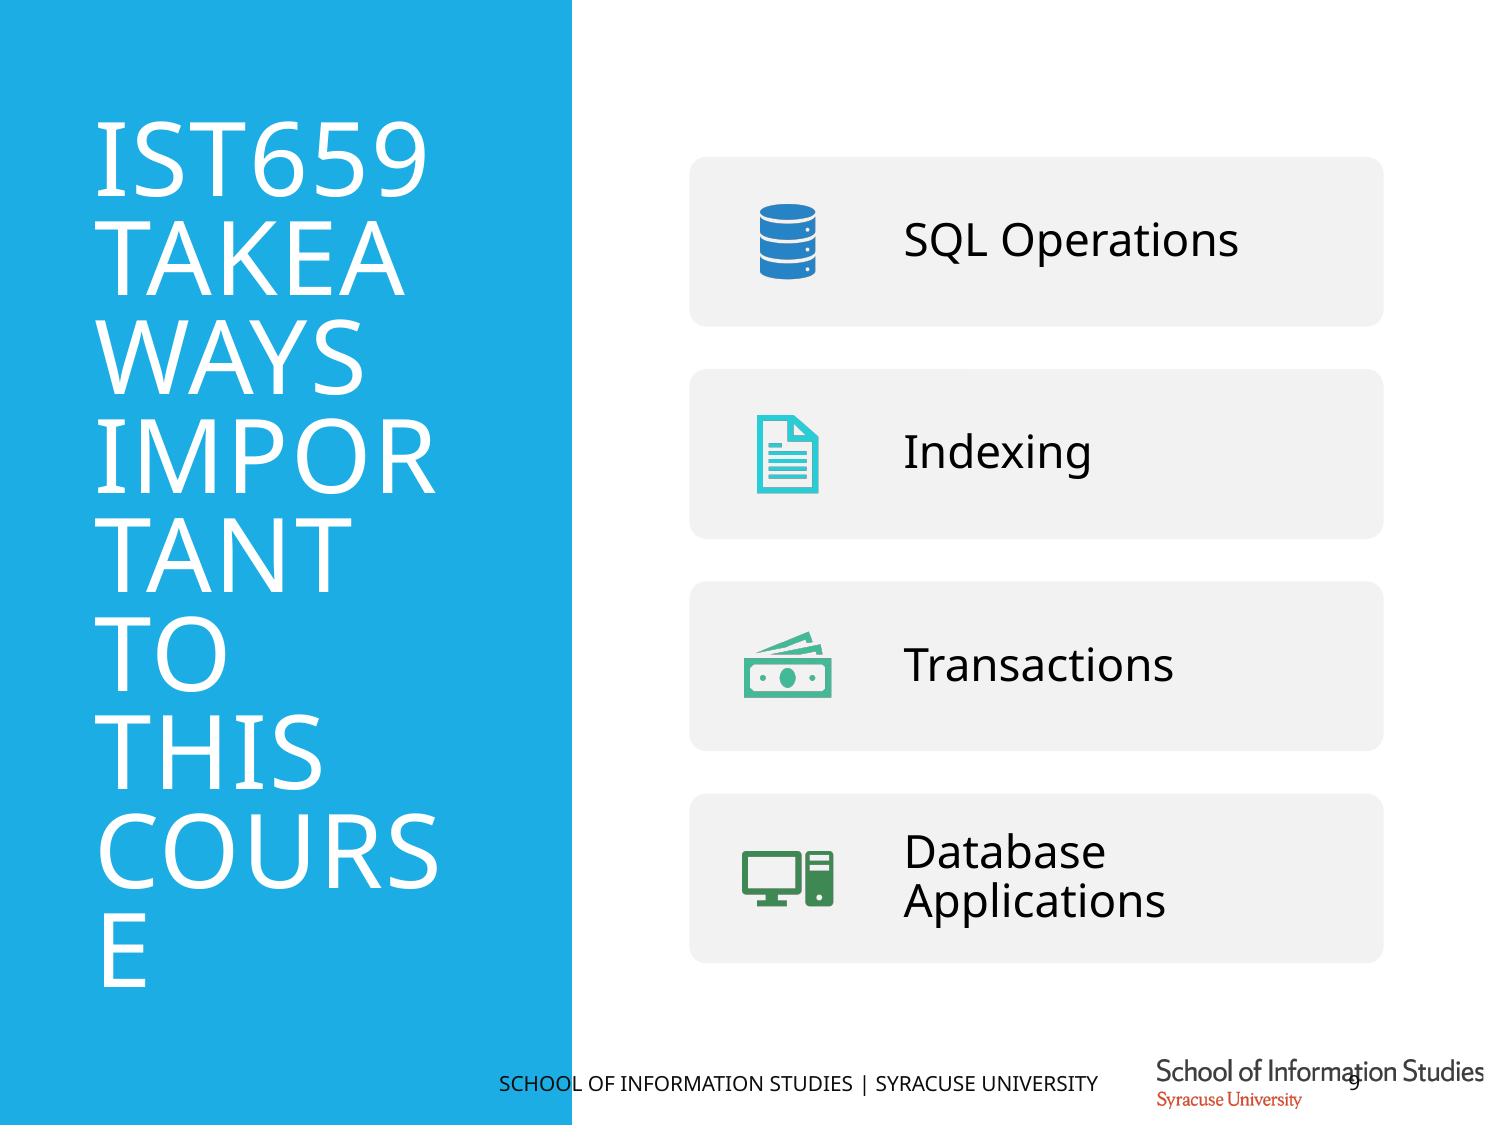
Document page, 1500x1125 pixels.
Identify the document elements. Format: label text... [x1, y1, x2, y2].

slide_number 9 [1333, 1061, 1454, 1107]
title IST659 Takeaways Important to This Course [79, 105, 500, 1020]
text_box [0, 0, 573, 1125]
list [689, 156, 1384, 964]
footer School of Information Studies | Syracuse University [386, 1060, 1114, 1106]
